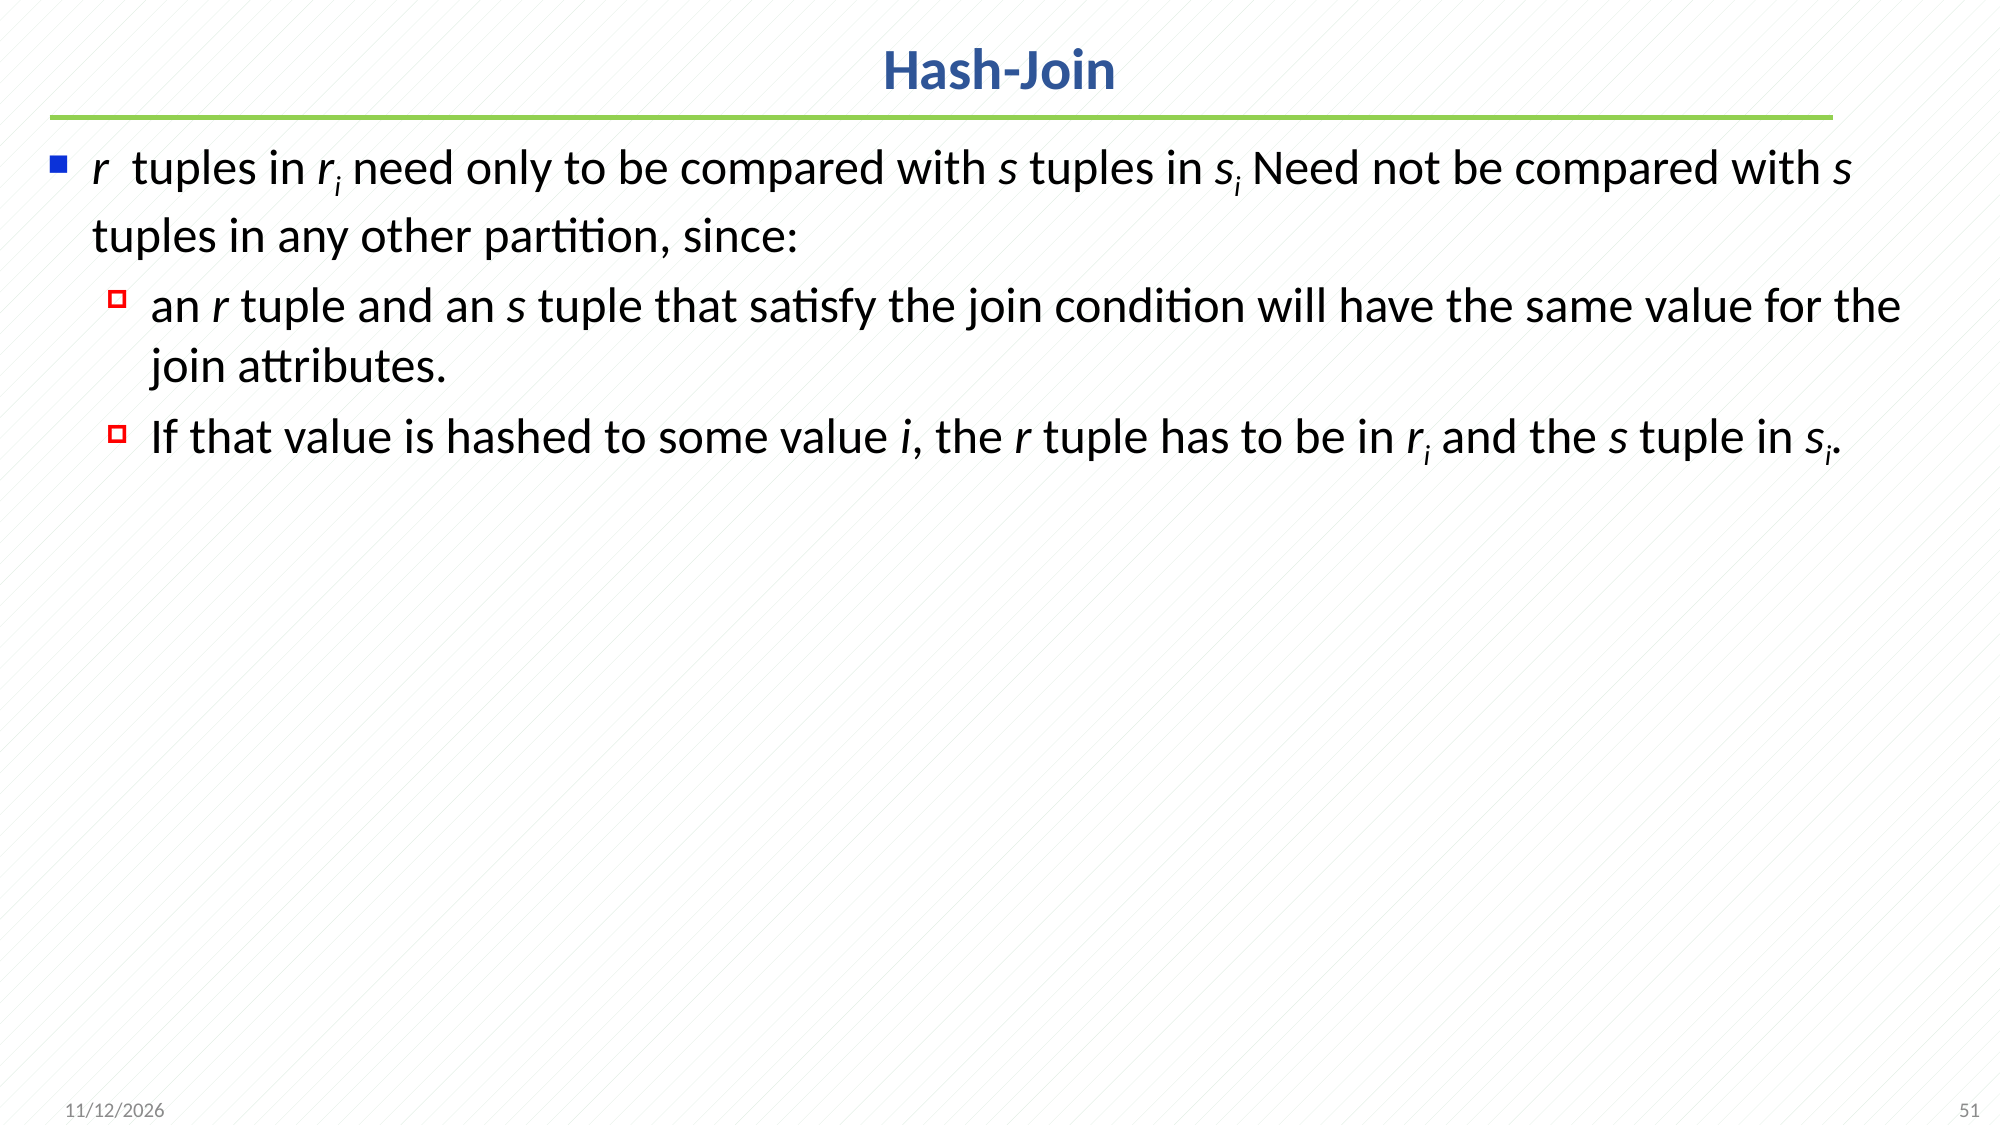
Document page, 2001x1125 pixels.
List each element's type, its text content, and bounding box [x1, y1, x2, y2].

slide_number 51 [1545, 1079, 1996, 1125]
title Hash-Join [50, 13, 1949, 126]
list r tuples in ri need only to be compared with s tuples in si Need not be compared with s tuples in any other partition, since: an r tuple and an s tuple that satisfy the join condition will have the same value for the join attributes. If that value is hashed to some value i, the r tuple has to be in ri and the s tuple in si. [32, 126, 1974, 1081]
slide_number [49, 1079, 500, 1125]
